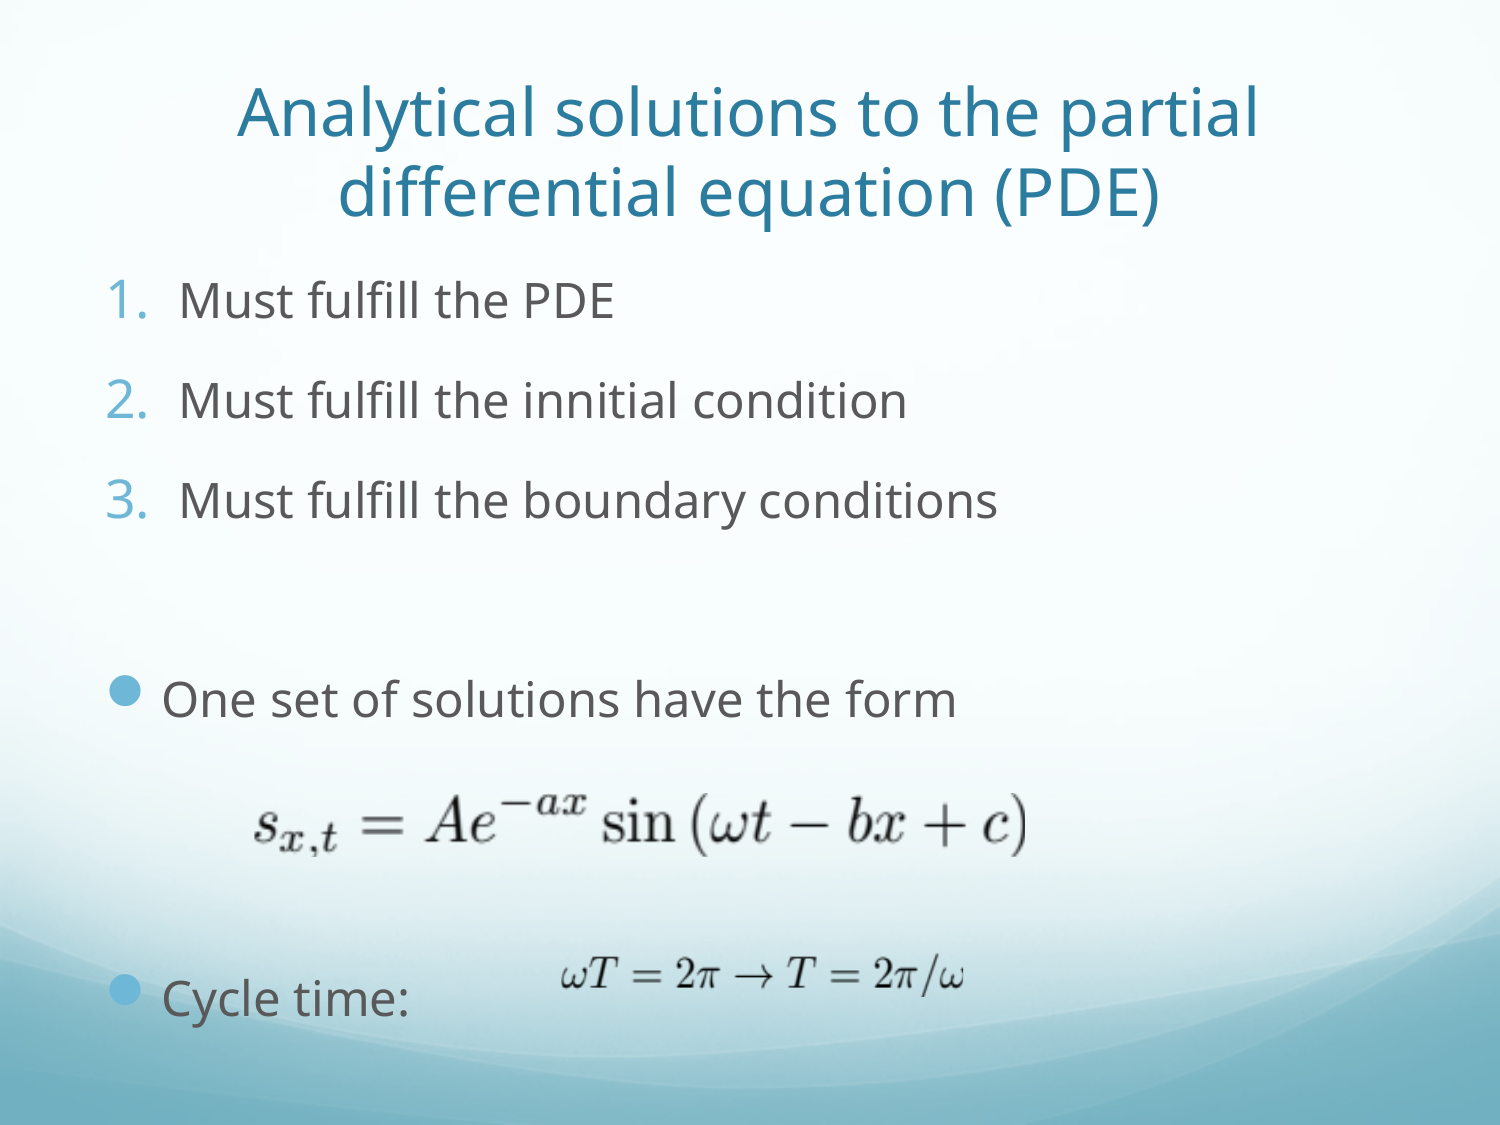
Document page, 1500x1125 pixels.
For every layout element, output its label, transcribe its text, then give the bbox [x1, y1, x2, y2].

picture [560, 951, 964, 997]
list Must fulfill the PDE Must fulfill the innitial condition Must fulfill the boundary conditions One set of solutions have the form Cycle time: [90, 262, 1410, 1035]
title Analytical solutions to the partial differential equation (PDE) [90, 17, 1410, 237]
picture [253, 792, 1026, 858]
